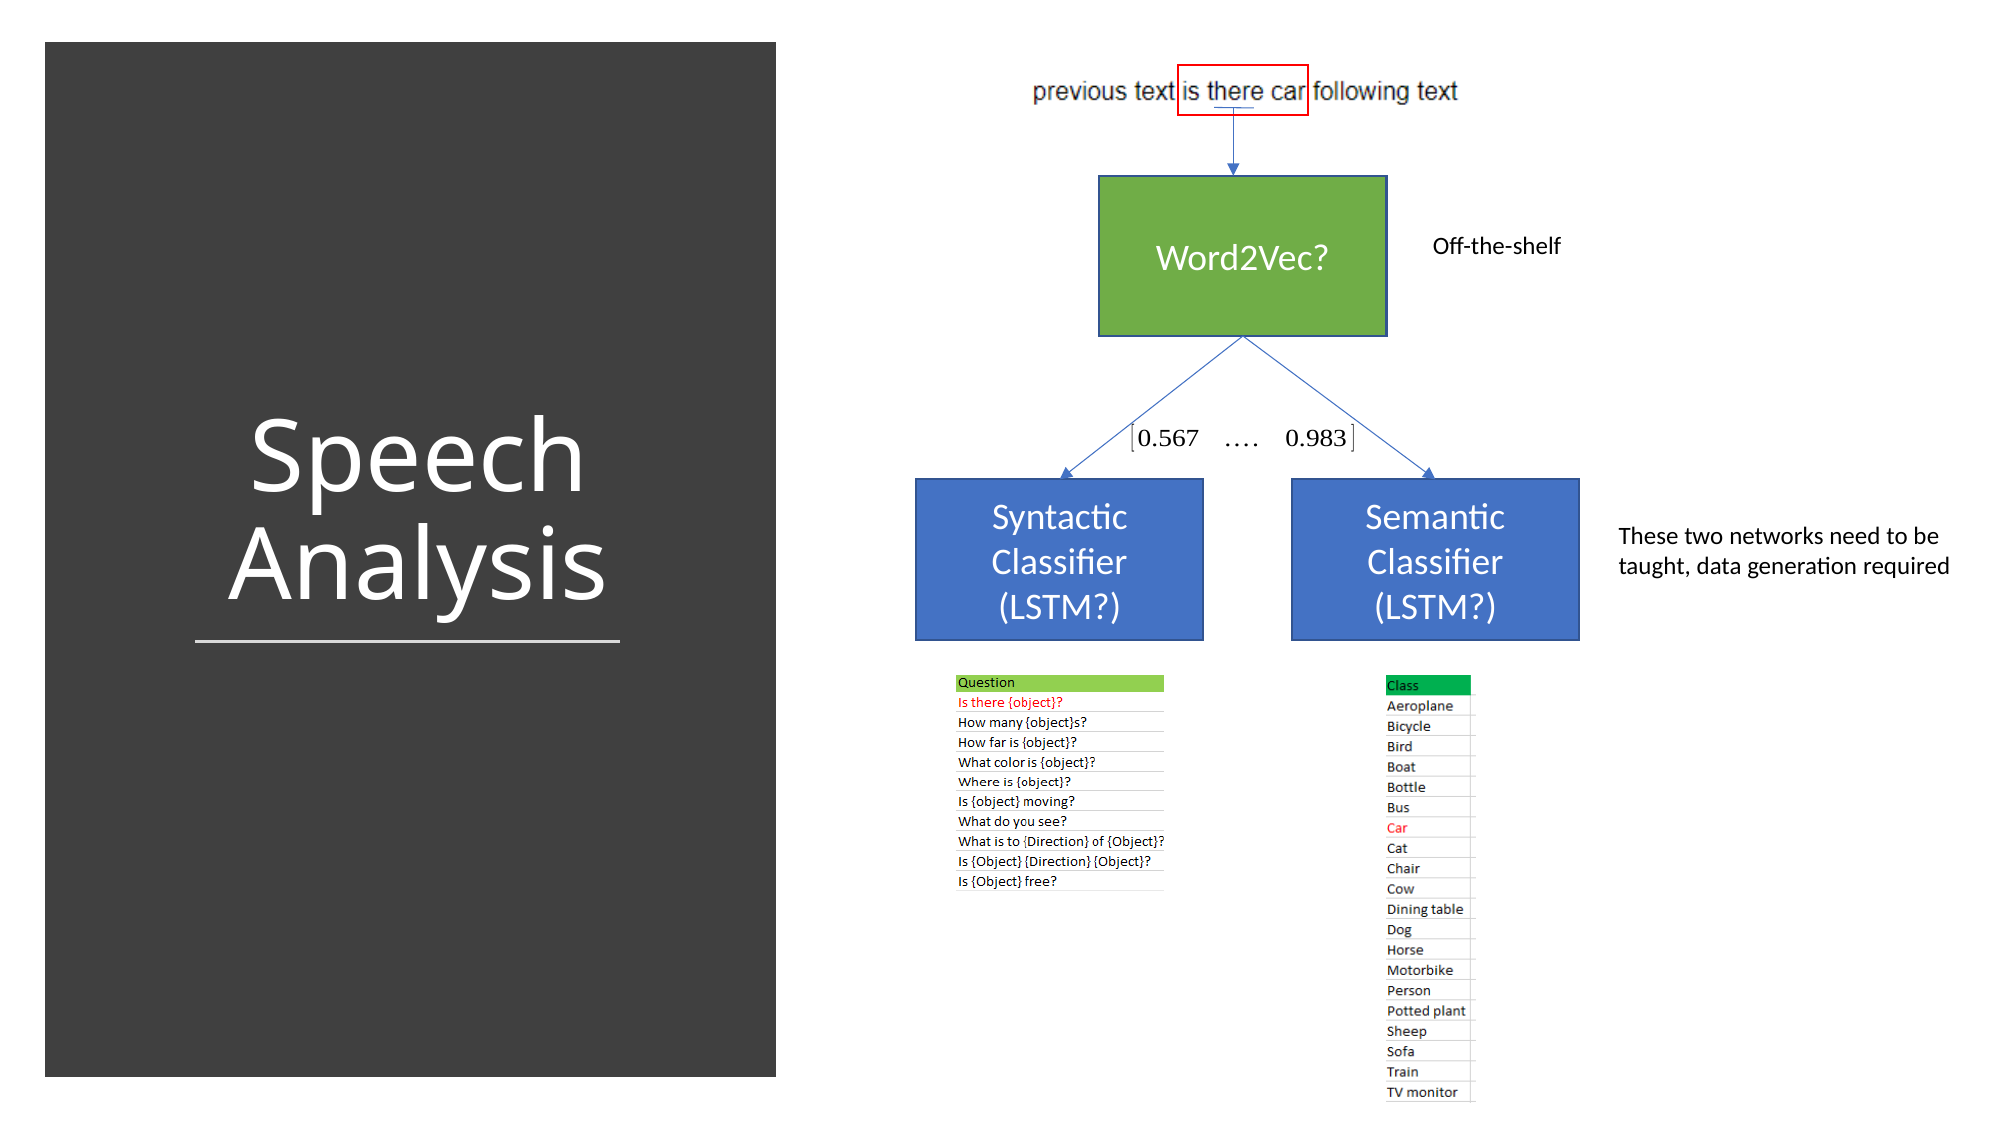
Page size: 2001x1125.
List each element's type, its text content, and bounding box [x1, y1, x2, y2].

text_box [54, 52, 767, 1067]
text_box These two networks need to be taught, data generation required [1603, 511, 1966, 587]
text_box Word2Vec? [1098, 175, 1388, 335]
text_box Syntactic Classifier (LSTM?) [915, 478, 1204, 641]
text_box Off-the-shelf [1418, 222, 1577, 267]
text_box Speech Analysis [82, 149, 756, 629]
picture [956, 675, 1164, 891]
picture [1022, 75, 1484, 116]
picture [1386, 675, 1476, 1104]
text_box [1177, 64, 1309, 75]
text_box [1242, 335, 1436, 480]
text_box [1059, 335, 1242, 480]
text_box Semantic Classifier (LSTM?) [1291, 478, 1580, 641]
